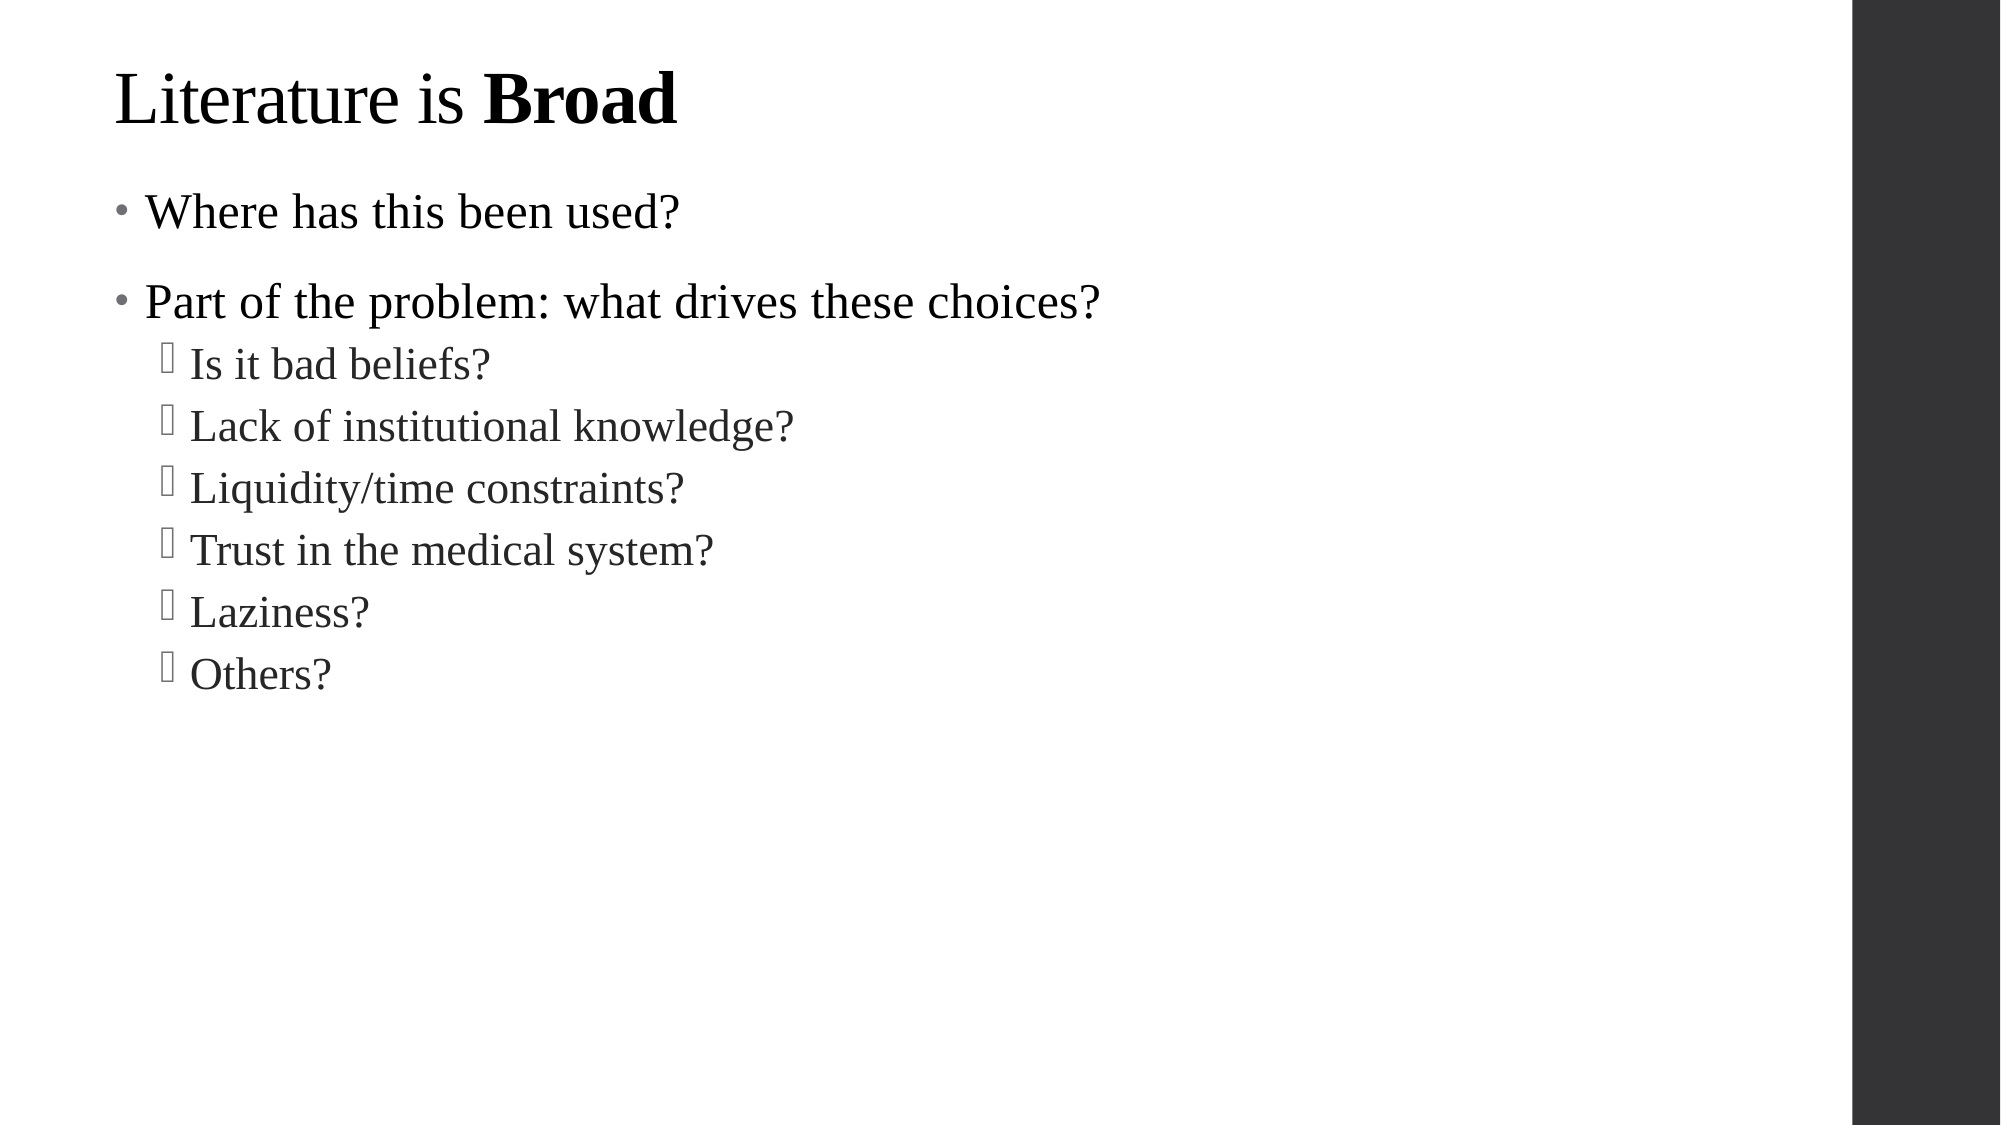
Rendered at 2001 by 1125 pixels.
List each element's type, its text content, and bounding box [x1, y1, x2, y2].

title Literature is Broad [99, 44, 1813, 148]
list Where has this been used? Part of the problem: what drives these choices? Is it bad beliefs? Lack of institutional knowledge? Liquidity/time constraints? Trust in the medical system? Laziness? Others? [99, 174, 1813, 1019]
